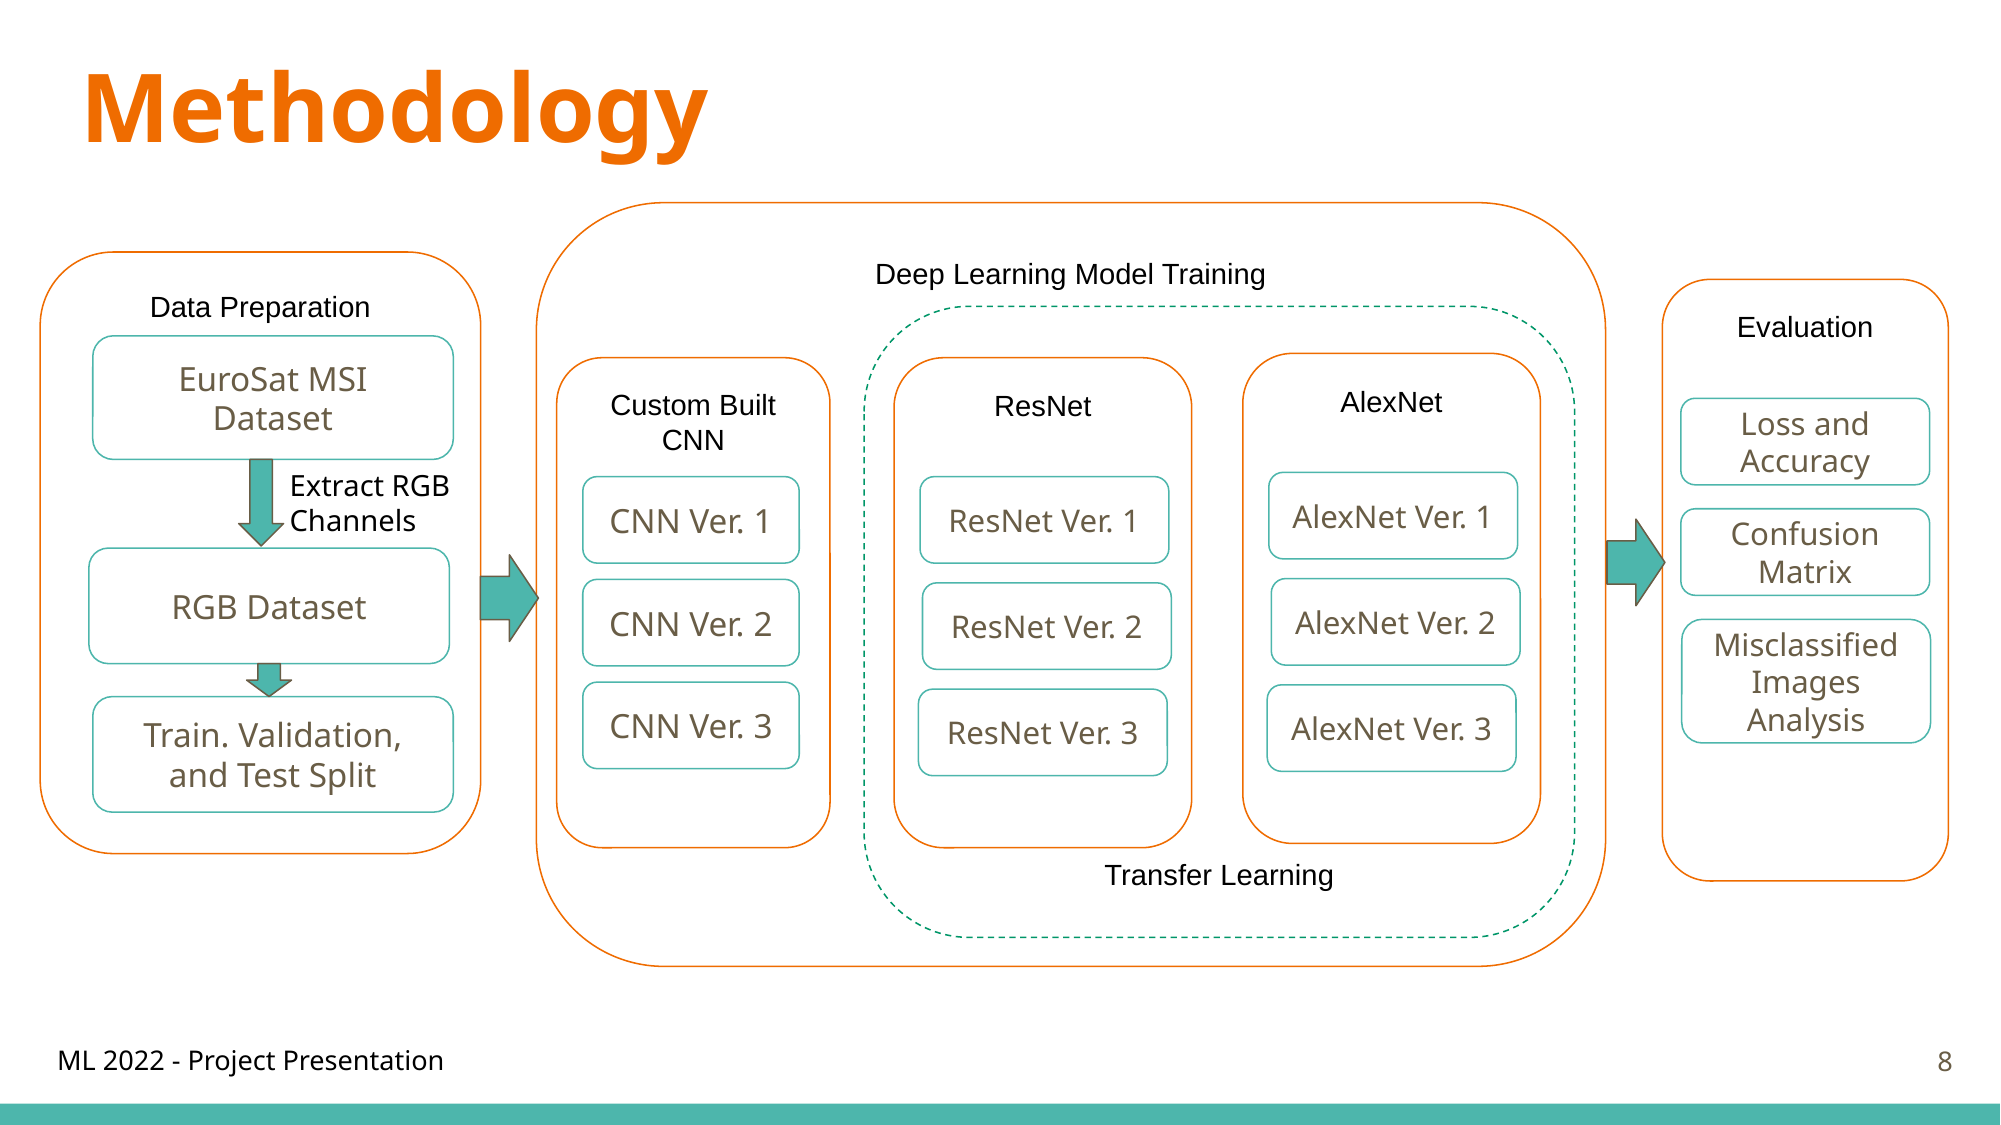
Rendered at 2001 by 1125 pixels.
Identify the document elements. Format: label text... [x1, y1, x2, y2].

text_box Confusion Matrix [1680, 508, 1930, 596]
text_box Transfer Learning [864, 306, 1575, 938]
text_box Loss and Accuracy [1680, 398, 1930, 485]
text_box Evaluation [1662, 279, 1949, 881]
text_box EuroSat MSI Dataset [92, 335, 454, 460]
text_box Misclassified Images Analysis [1681, 619, 1931, 743]
text_box [246, 663, 292, 697]
text_box [1607, 519, 1665, 606]
text_box CNN Ver. 3 [582, 682, 800, 769]
text_box Data Preparation [40, 251, 481, 854]
text_box Extract RGB Channels [274, 452, 505, 553]
text_box Deep Learning Model Training [536, 202, 1606, 967]
slide_number ‹#› [1859, 1019, 1974, 1106]
title Methodology [59, 27, 1924, 183]
text_box RGB Dataset [88, 548, 450, 664]
text_box Custom Built CNN [556, 357, 831, 848]
text_box CNN Ver. 1 [582, 476, 800, 564]
text_box CNN Ver. 2 [582, 579, 800, 666]
text_box Train. Validation, and Test Split [92, 696, 454, 813]
text_box [480, 554, 539, 642]
text_box [238, 459, 274, 546]
